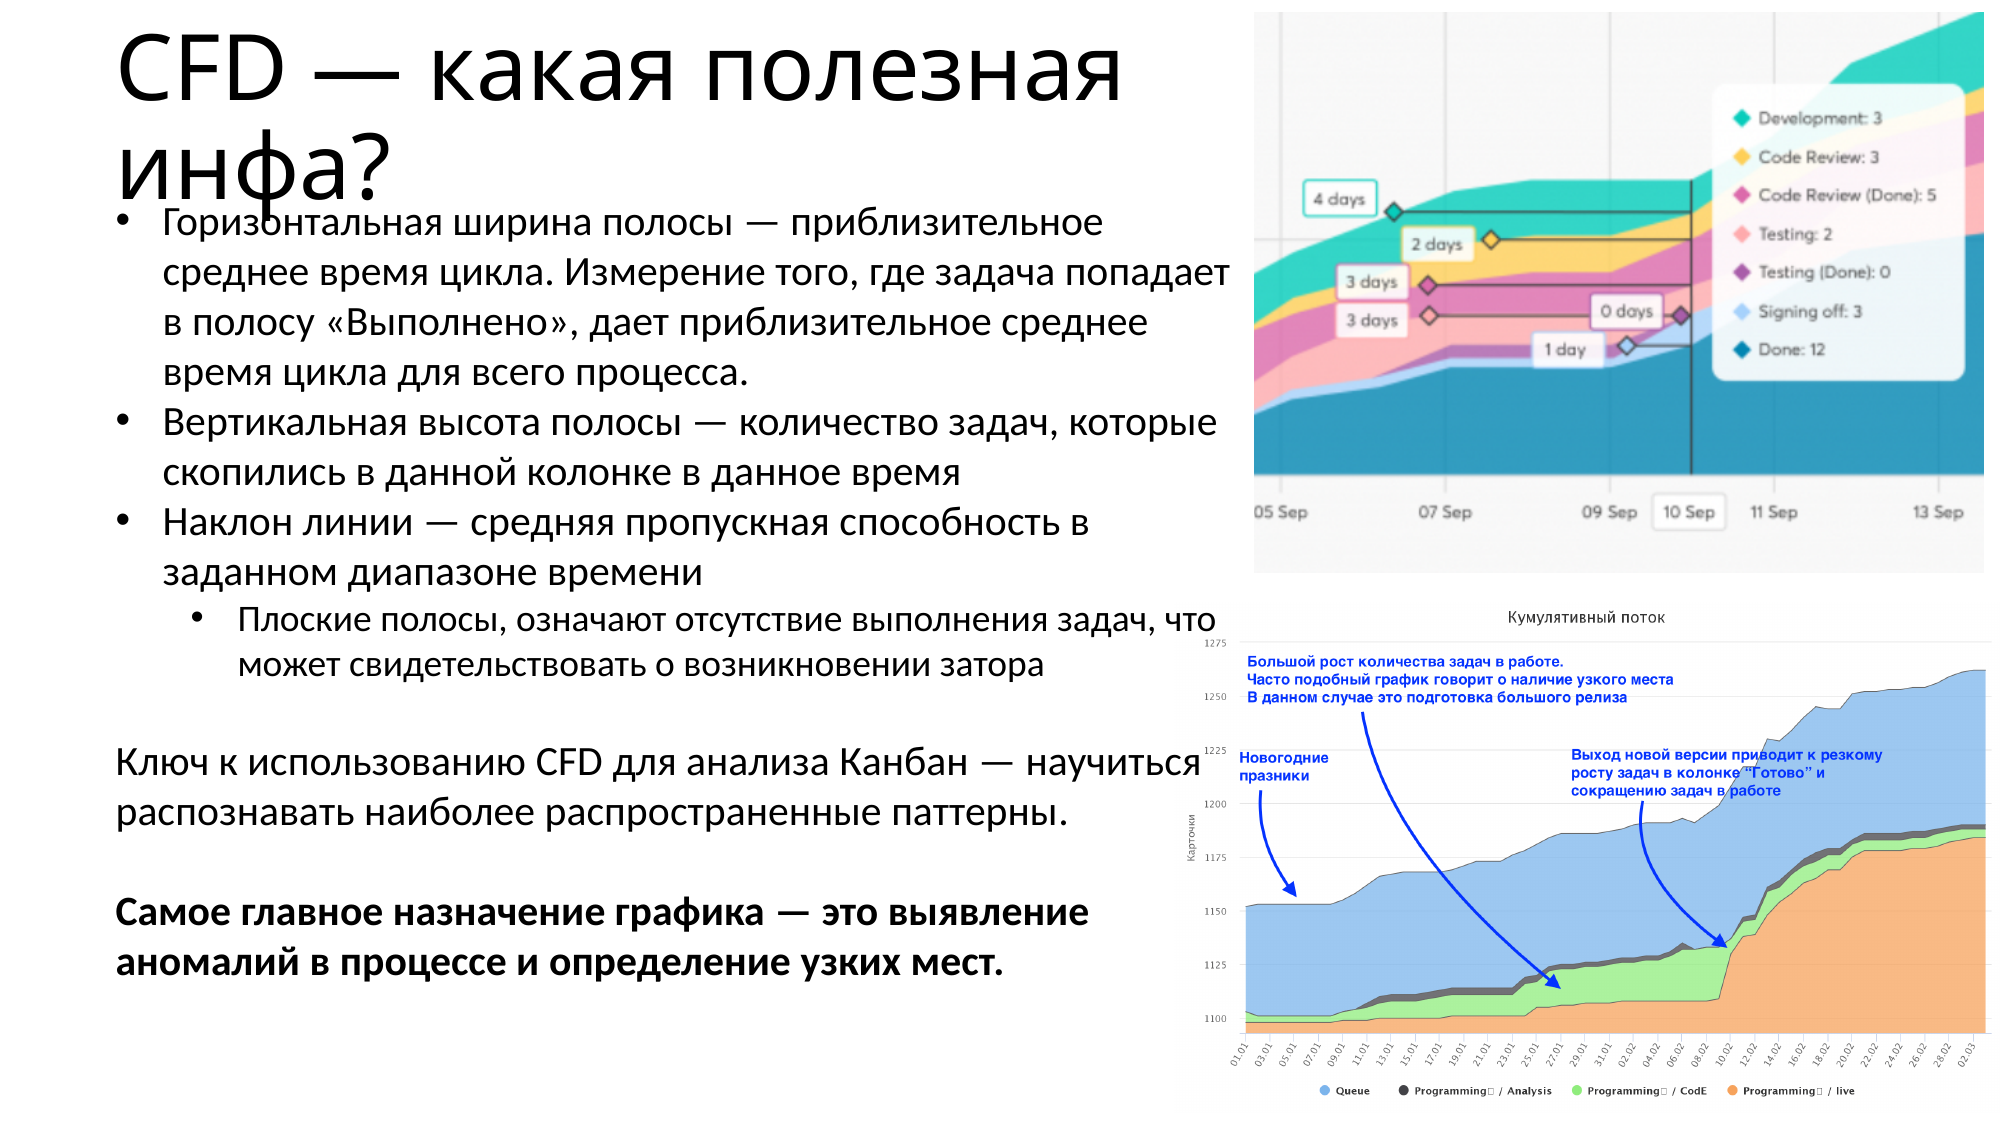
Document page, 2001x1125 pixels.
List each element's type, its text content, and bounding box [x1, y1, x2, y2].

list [1254, 12, 1984, 573]
title CFD — какая полезная инфа? [100, 54, 1254, 186]
text_box Горизонтальная ширина полосы — приблизительное среднее время цикла. Измерение того, где задача попадает в полосу «Выполнено», дает приблизительное среднее время цикла для всего процесса. Вертикальная высота полосы — количество задач, которые скопились в данной колонке в данное время Наклон линии — средняя пропускная способность в заданном диапазоне времени Плоские полосы, означают отсутствие выполнения задач, что может свидетельствовать о возникновении затора Ключ к использованию CFD для анализа Канбан — научиться распознавать наиболее распространенные паттерны. Самое главное назначение графика — это выявление аномалий в процессе и определение узких мест. [100, 186, 1254, 992]
picture [1174, 602, 2000, 1113]
